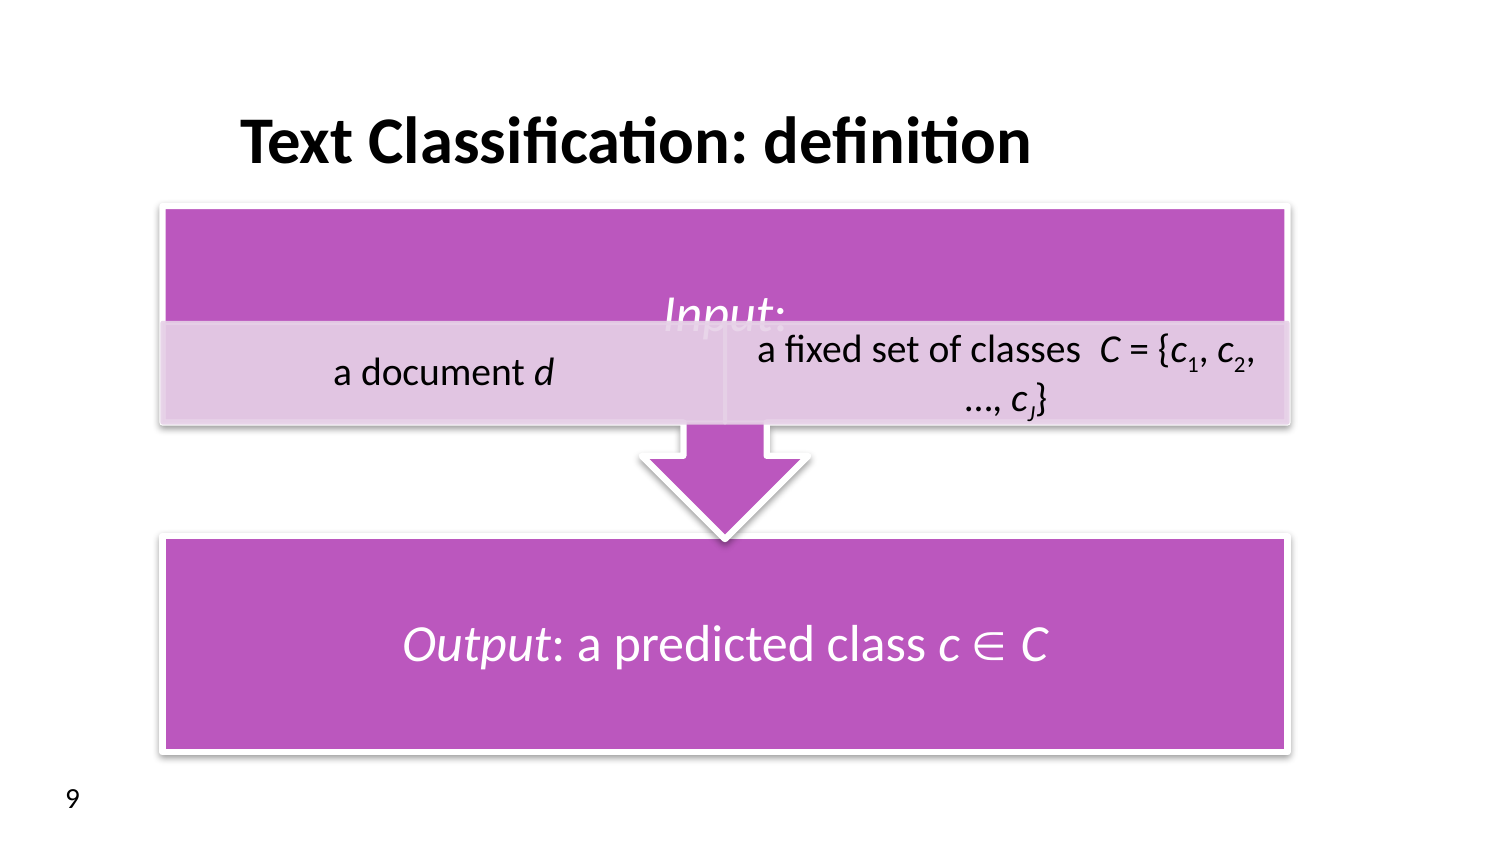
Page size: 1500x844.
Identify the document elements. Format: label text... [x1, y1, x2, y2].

slide_number 9 [49, 771, 376, 829]
title Text Classification: definition [225, 62, 1450, 185]
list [162, 205, 1288, 753]
